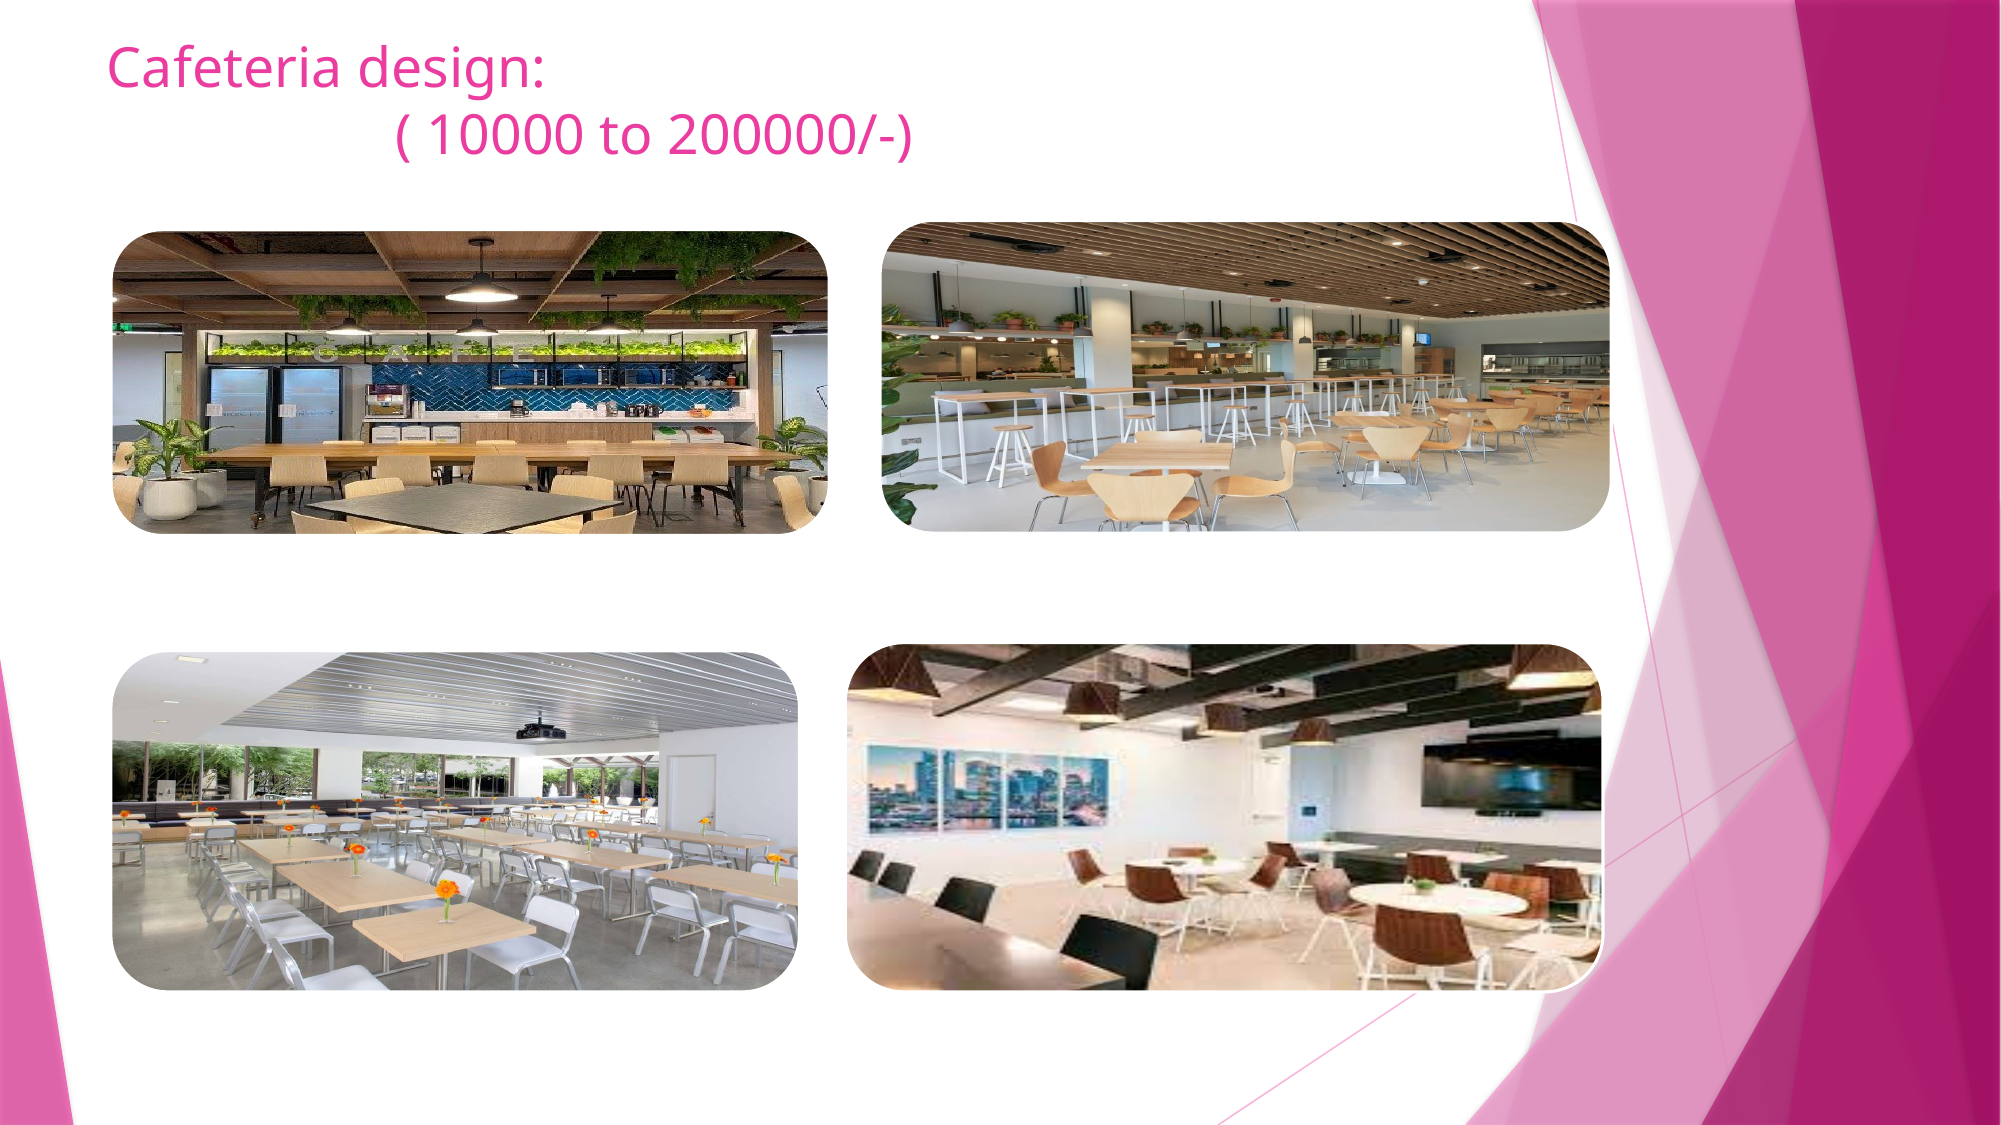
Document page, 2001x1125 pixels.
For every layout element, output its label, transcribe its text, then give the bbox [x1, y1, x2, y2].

title Cafeteria design: ( 10000 to 200000/-) [91, 24, 1502, 242]
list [110, 217, 1620, 993]
